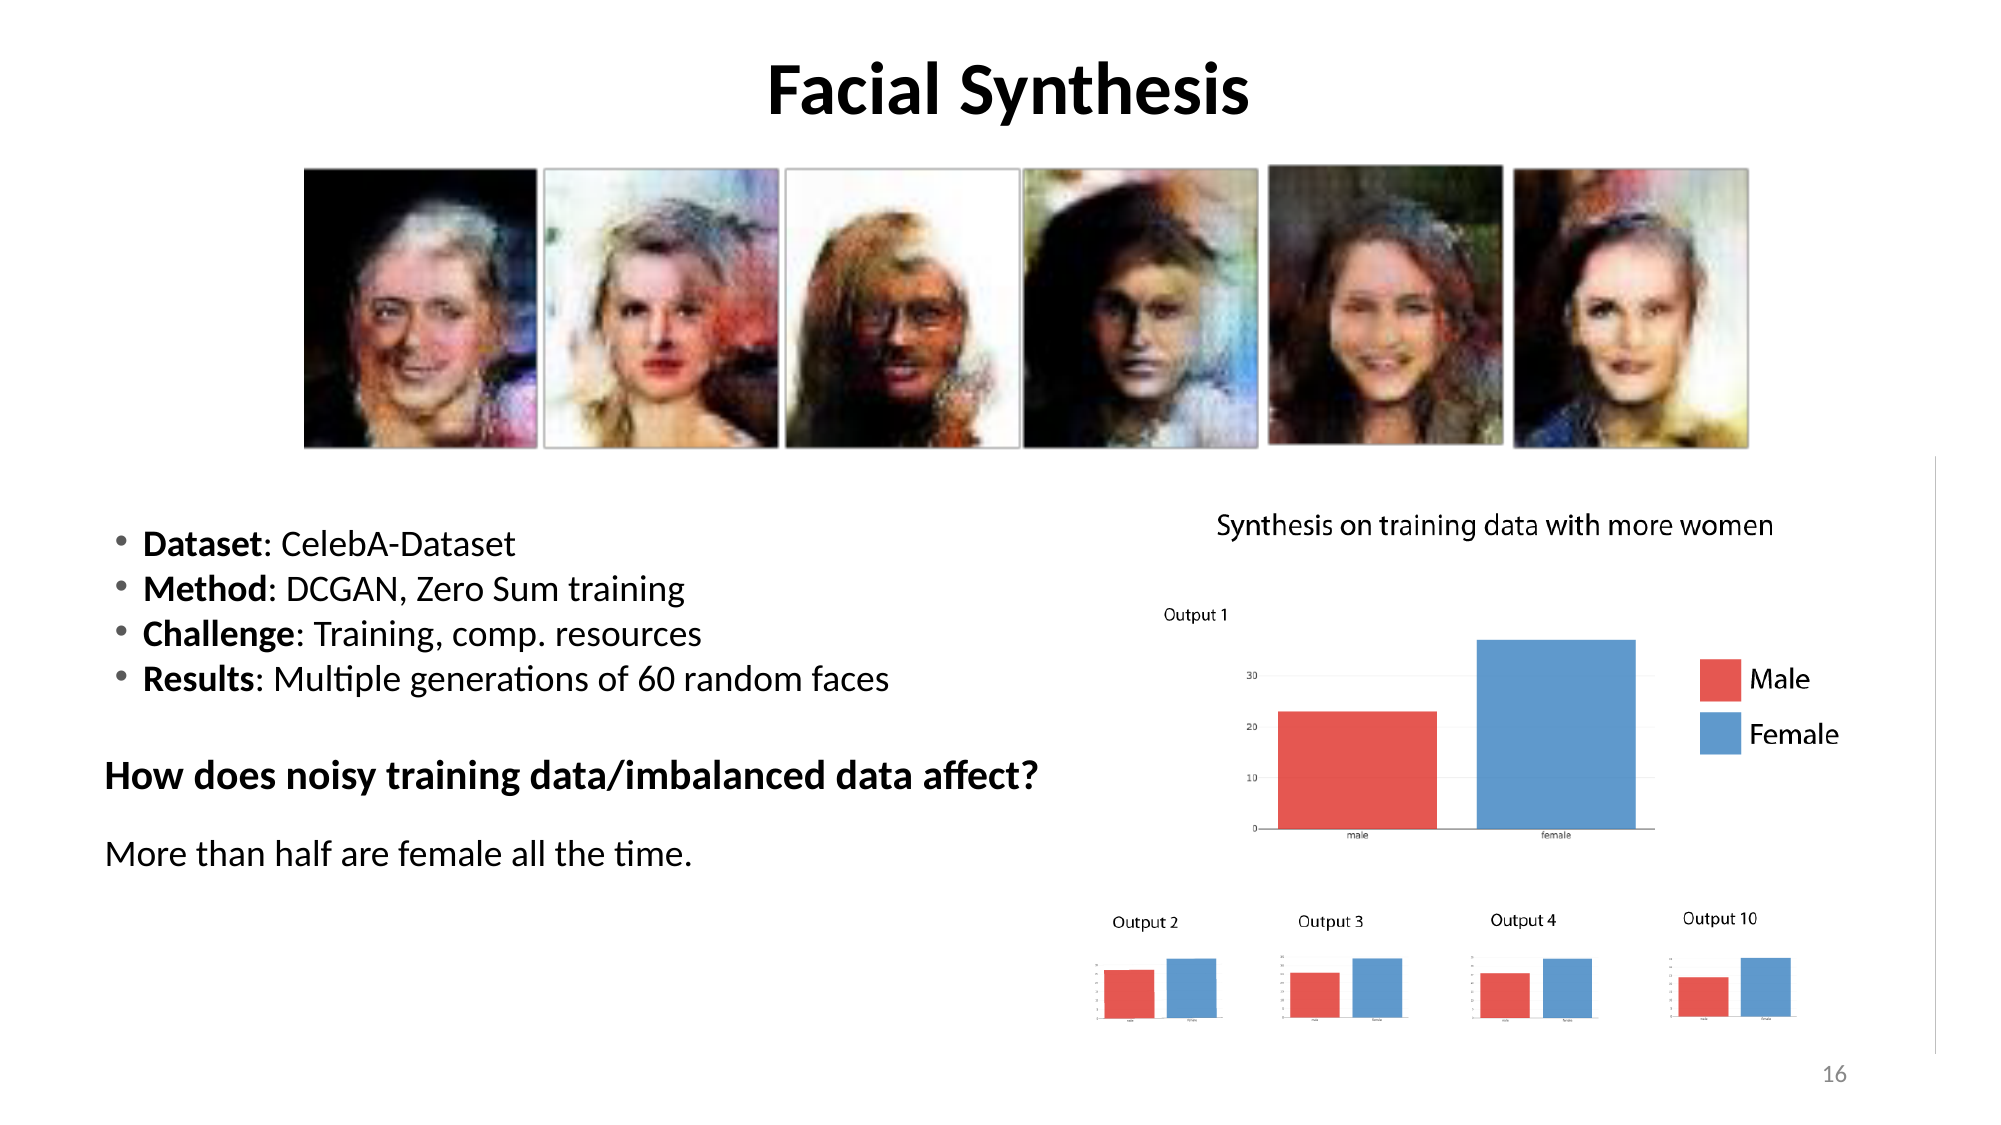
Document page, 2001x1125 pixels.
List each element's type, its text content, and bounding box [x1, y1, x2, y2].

text_box How does noisy training data/imbalanced data affect? [89, 732, 1043, 814]
title Facial Synthesis [52, 42, 1952, 215]
text_box Dataset: CelebA-Dataset Method: DCGAN, Zero Sum training Challenge: Training, comp. resources Results: Multiple generations of 60 random faces [115, 511, 953, 721]
slide_number 16 [1412, 1062, 1863, 1103]
text_box More than half are female all the time. [89, 814, 1043, 896]
picture [1048, 456, 1936, 1054]
picture [304, 163, 1753, 453]
